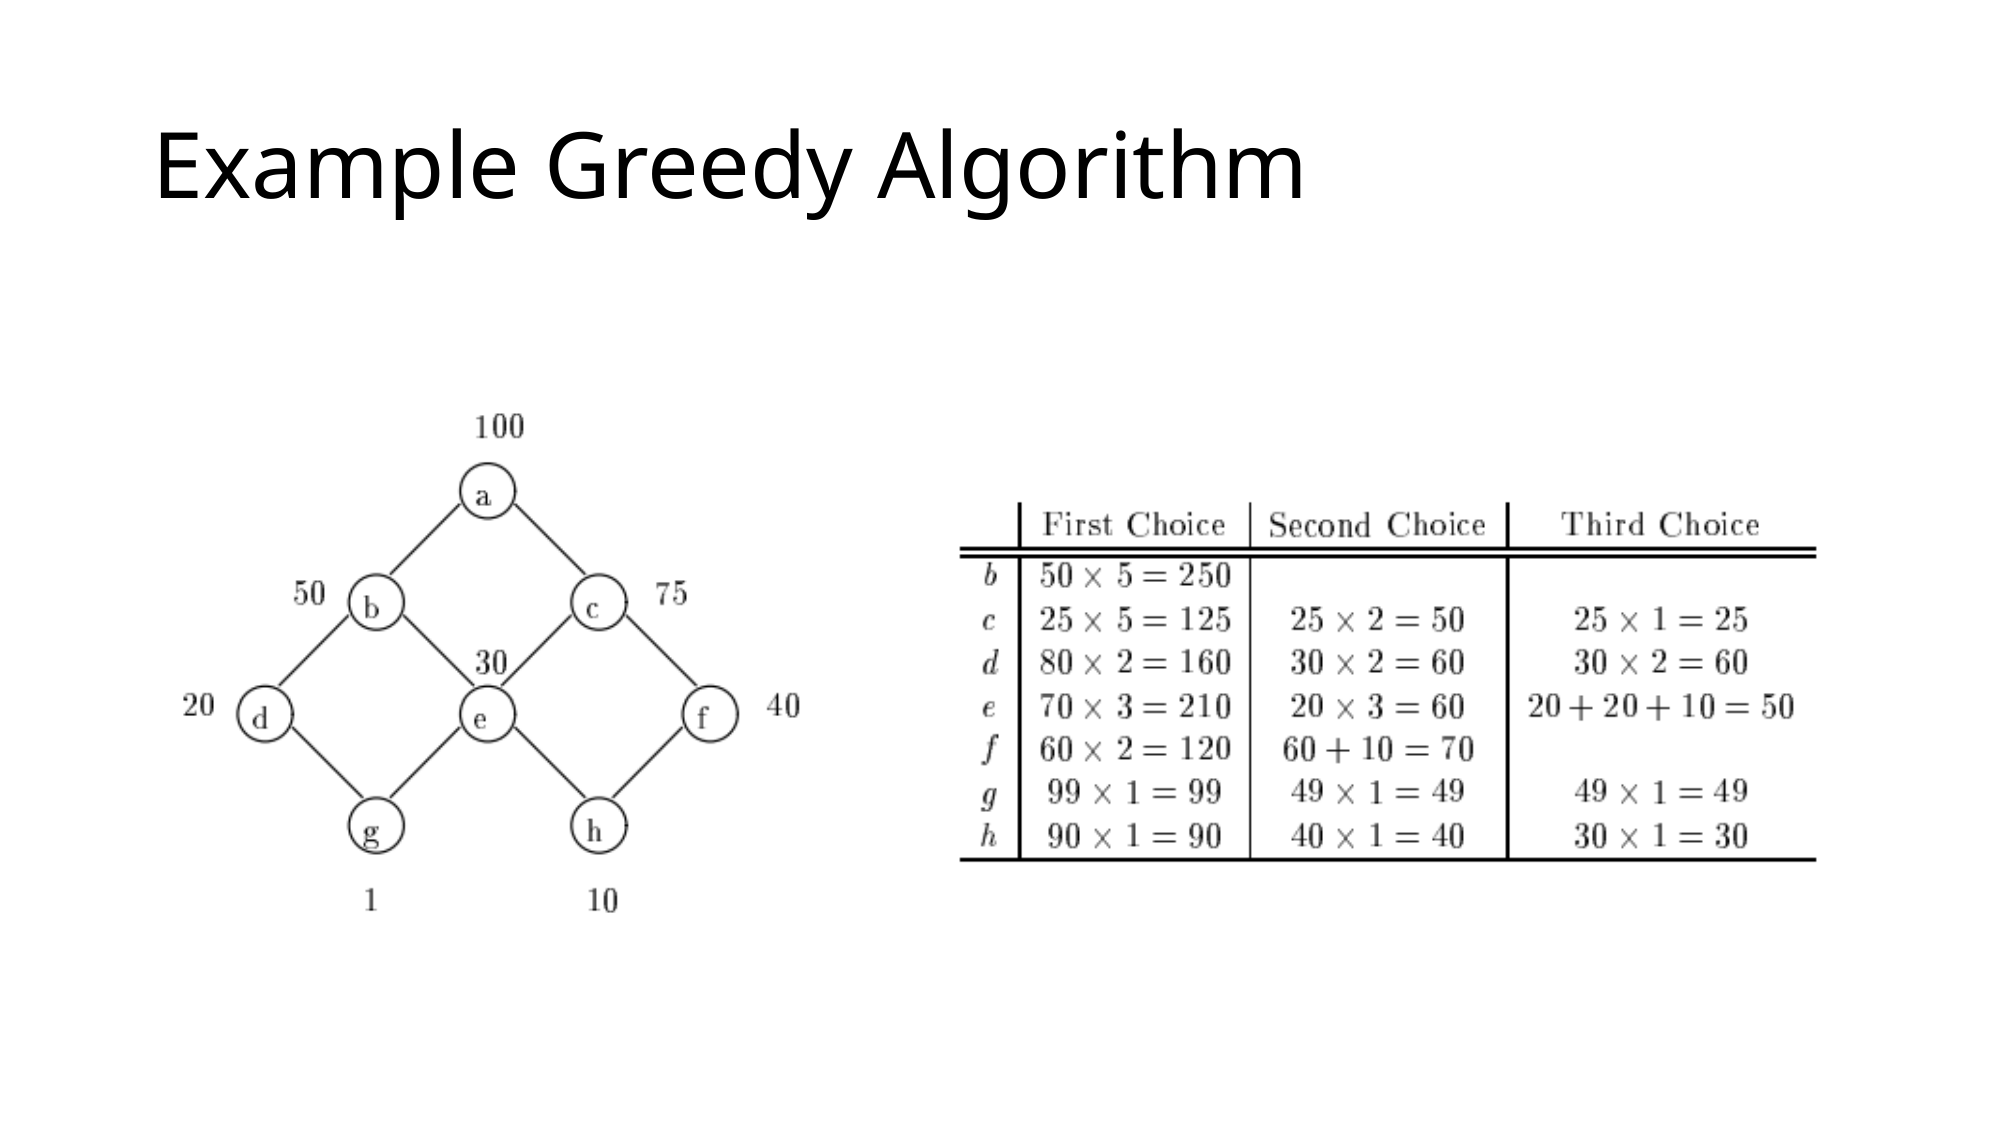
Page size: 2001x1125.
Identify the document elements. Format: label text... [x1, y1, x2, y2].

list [137, 399, 852, 944]
title Example Greedy Algorithm [137, 59, 1863, 278]
picture [916, 468, 1863, 895]
